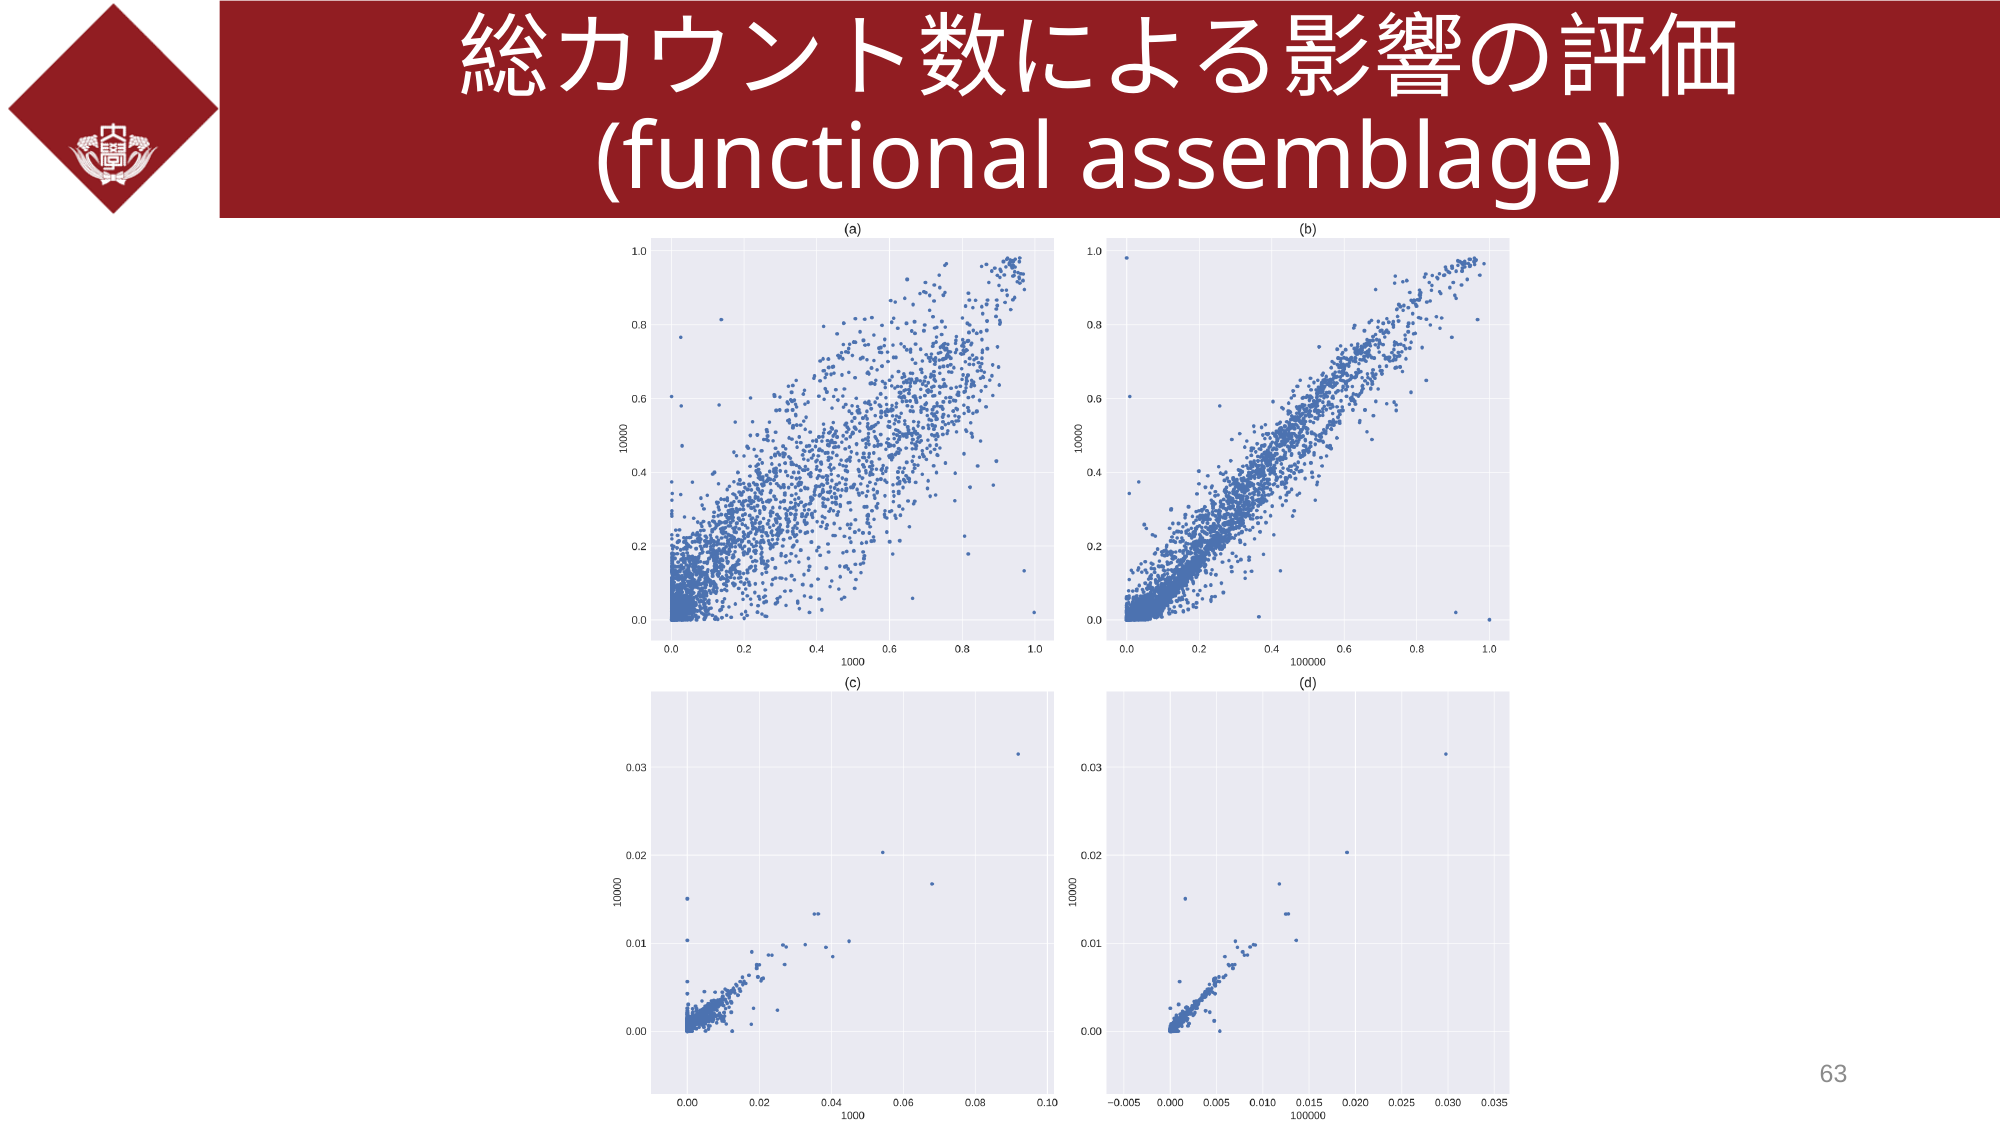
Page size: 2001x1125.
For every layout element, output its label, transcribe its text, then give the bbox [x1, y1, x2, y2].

slide_number 63 [1513, 1042, 1863, 1103]
picture [0, 0, 224, 221]
picture [607, 218, 1513, 1125]
title 総カウント数による影響の評価 (functional assemblage) [219, 0, 2000, 218]
